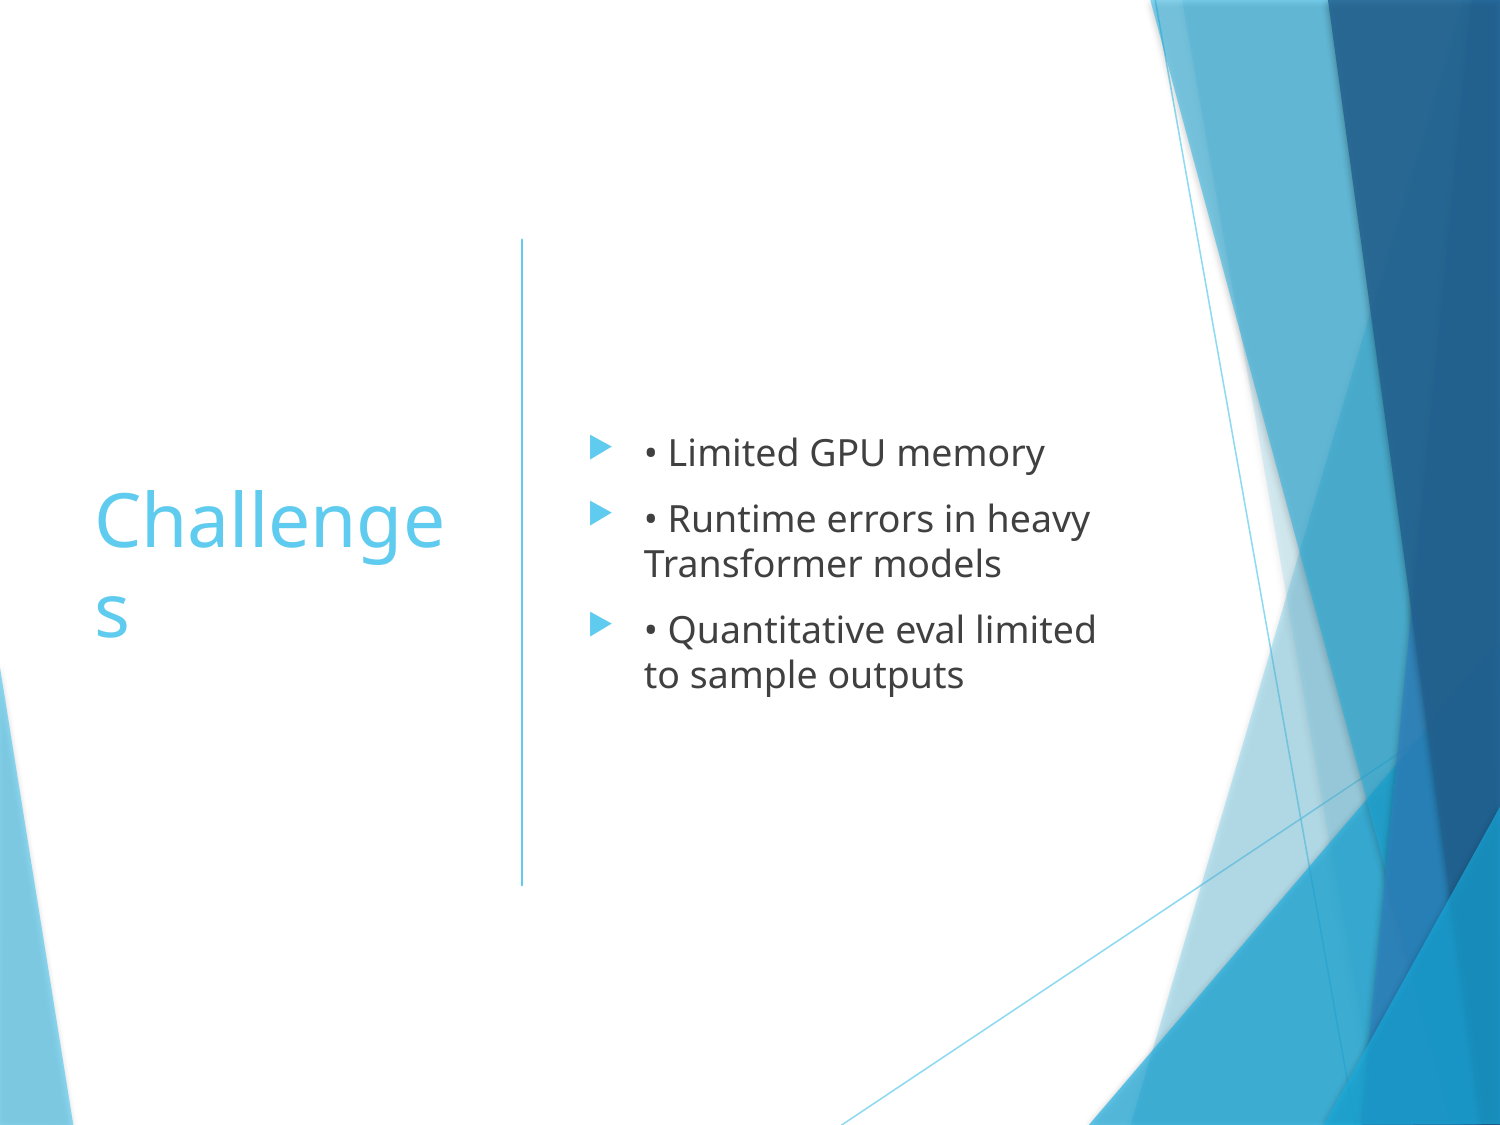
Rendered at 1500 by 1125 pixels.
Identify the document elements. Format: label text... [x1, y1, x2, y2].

title Challenges [79, 133, 494, 991]
list • Limited GPU memory • Runtime errors in heavy Transformer models • Quantitative eval limited to sample outputs [572, 133, 1141, 991]
